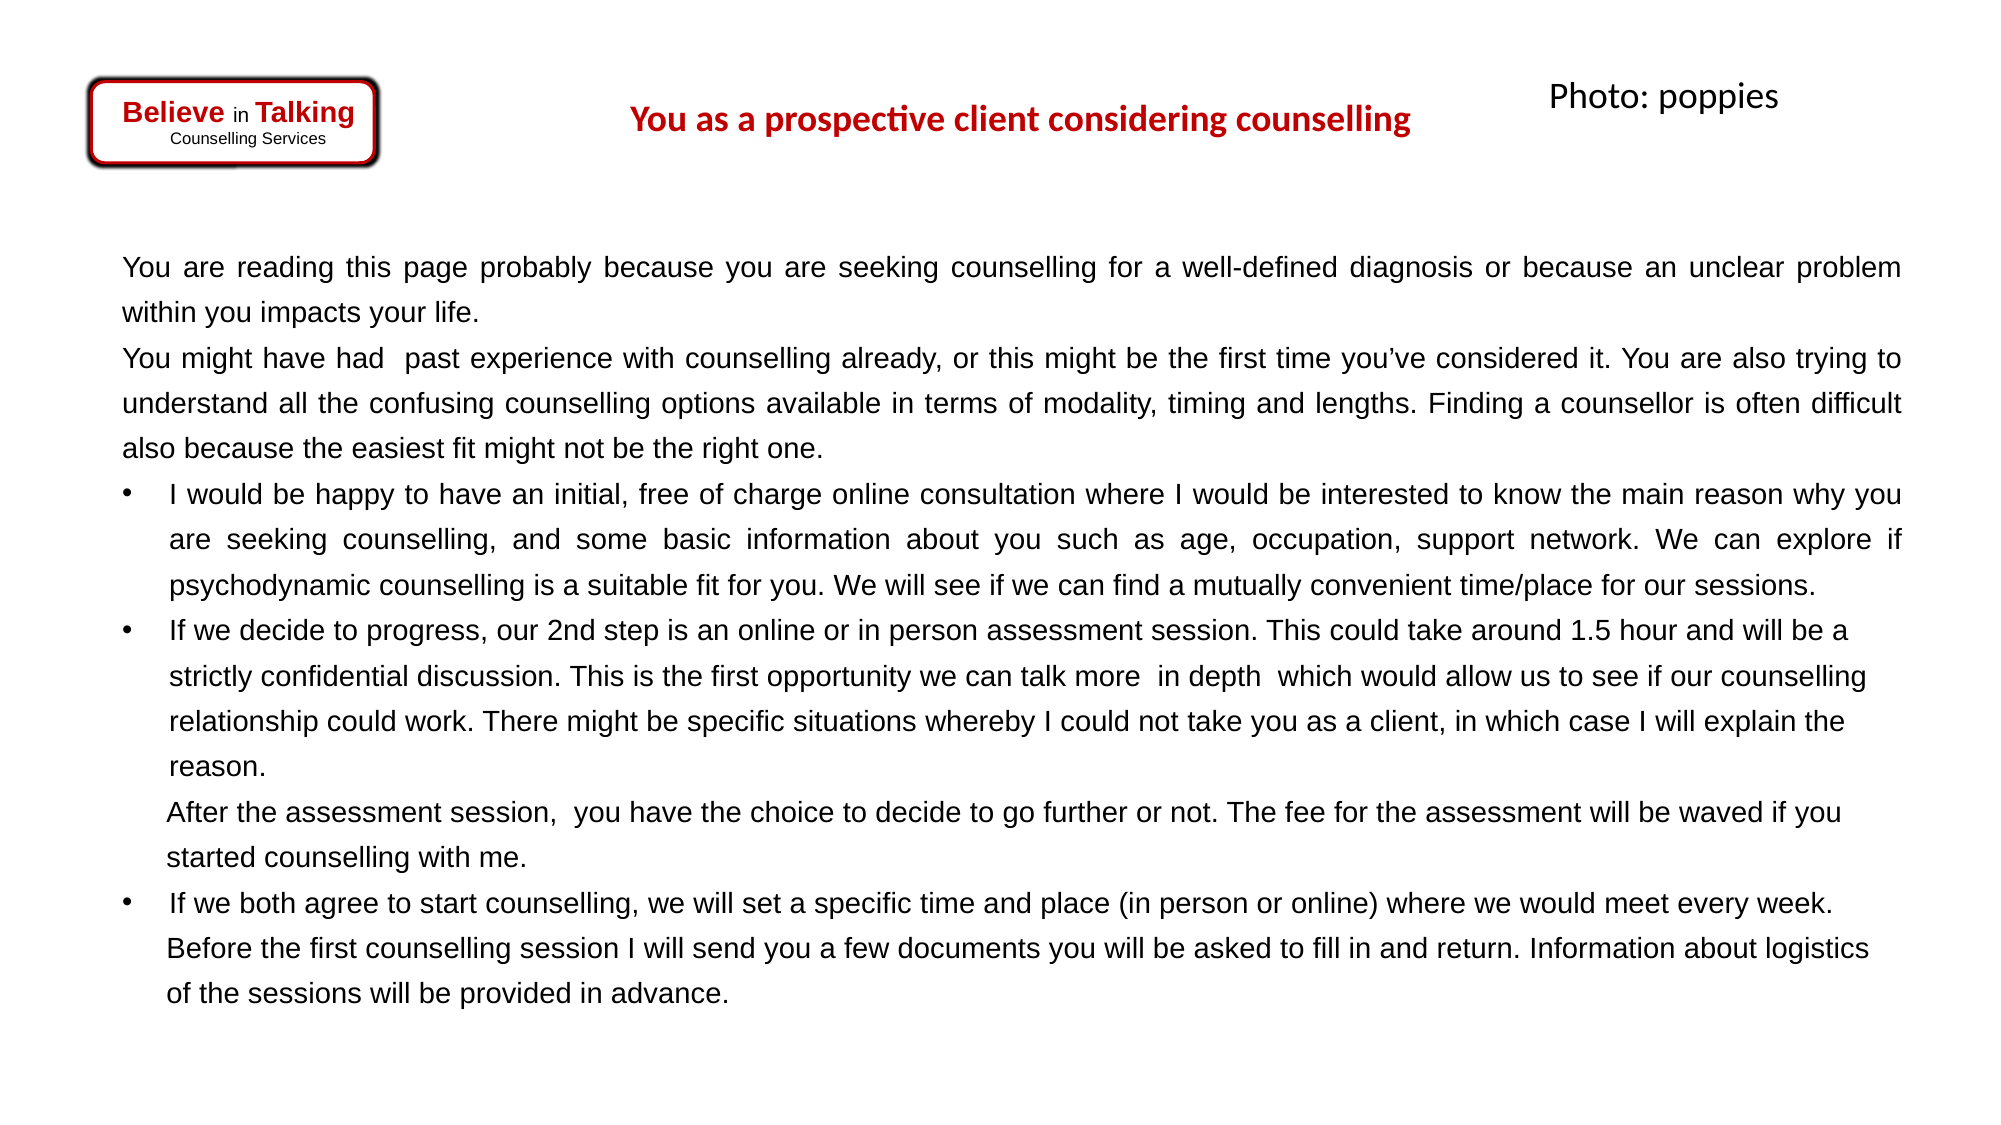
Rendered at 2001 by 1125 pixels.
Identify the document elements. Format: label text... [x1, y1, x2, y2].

text_box You as a prospective client considering counselling [615, 86, 1436, 147]
text_box You are reading this page probably because you are seeking counselling for a well-defined diagnosis or because an unclear problem within you impacts your life. You might have had past experience with counselling already, or this might be the first time you’ve considered it. You are also trying to understand all the confusing counselling options available in terms of modality, timing and lengths. Finding a counsellor is often difficult also because the easiest fit might not be the right one. I would be happy to have an initial, free of charge online consultation where I would be interested to know the main reason why you are seeking counselling, and some basic information about you such as age, occupation, support network. We can explore if psychodynamic counselling is a suitable fit for you. We will see if we can find a mutually convenient time/place for our sessions. If we decide to progress, our 2nd step is an online or in person assessment session. This could take around 1.5 hour and will be a strictly confidential discussion. This is the first opportunity we can talk more in depth which would allow us to see if our counselling relationship could work. There might be specific situations whereby I could not take you as a client, in which case I will explain the reason. After the assessment session, you have the choice to decide to go further or not. The fee for the assessment will be waved if you started counselling with me. If we both agree to start counselling, we will set a specific time and place (in person or online) where we would meet every week. Before the first counselling session I will send you a few documents you will be asked to fill in and return. Information about logistics of the sessions will be provided in advance. [64, 187, 1963, 1045]
text_box Believe in Talking Counselling Services [91, 81, 375, 163]
text_box Photo: poppies [1534, 64, 1803, 169]
